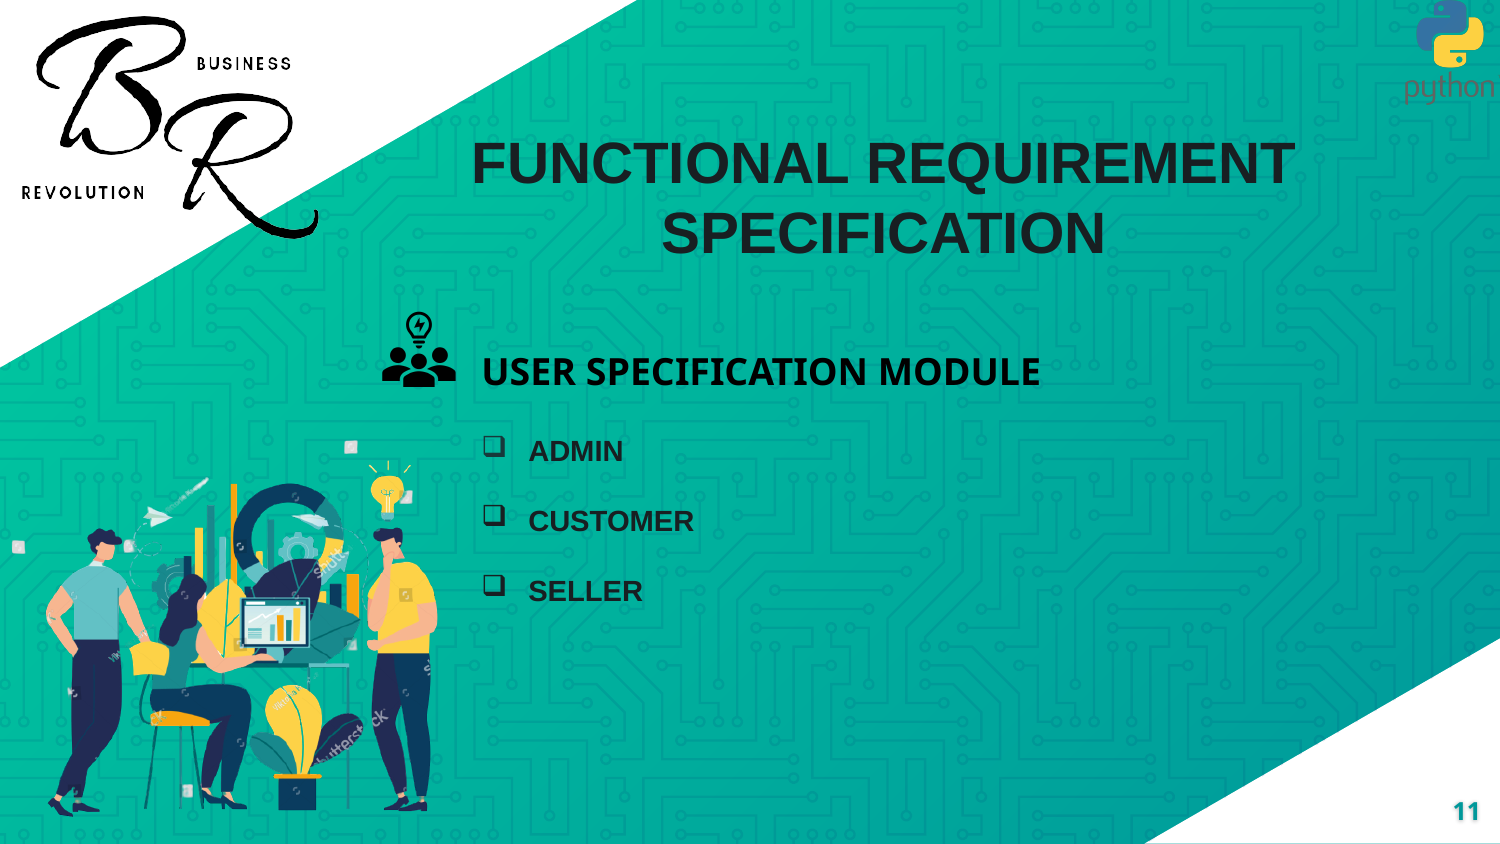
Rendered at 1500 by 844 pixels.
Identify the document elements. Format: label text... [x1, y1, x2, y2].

slide_number 11 [1391, 779, 1482, 844]
picture [0, 436, 488, 844]
text_box ADMIN CUSTOMER SELLER [466, 425, 1217, 615]
picture [0, 0, 467, 398]
picture [1354, 0, 1500, 107]
text_box USER SPECIFICATION MODULE [472, 340, 1218, 401]
text_box FUNCTIONAL REQUIREMENT SPECIFICATION [405, 117, 1392, 273]
